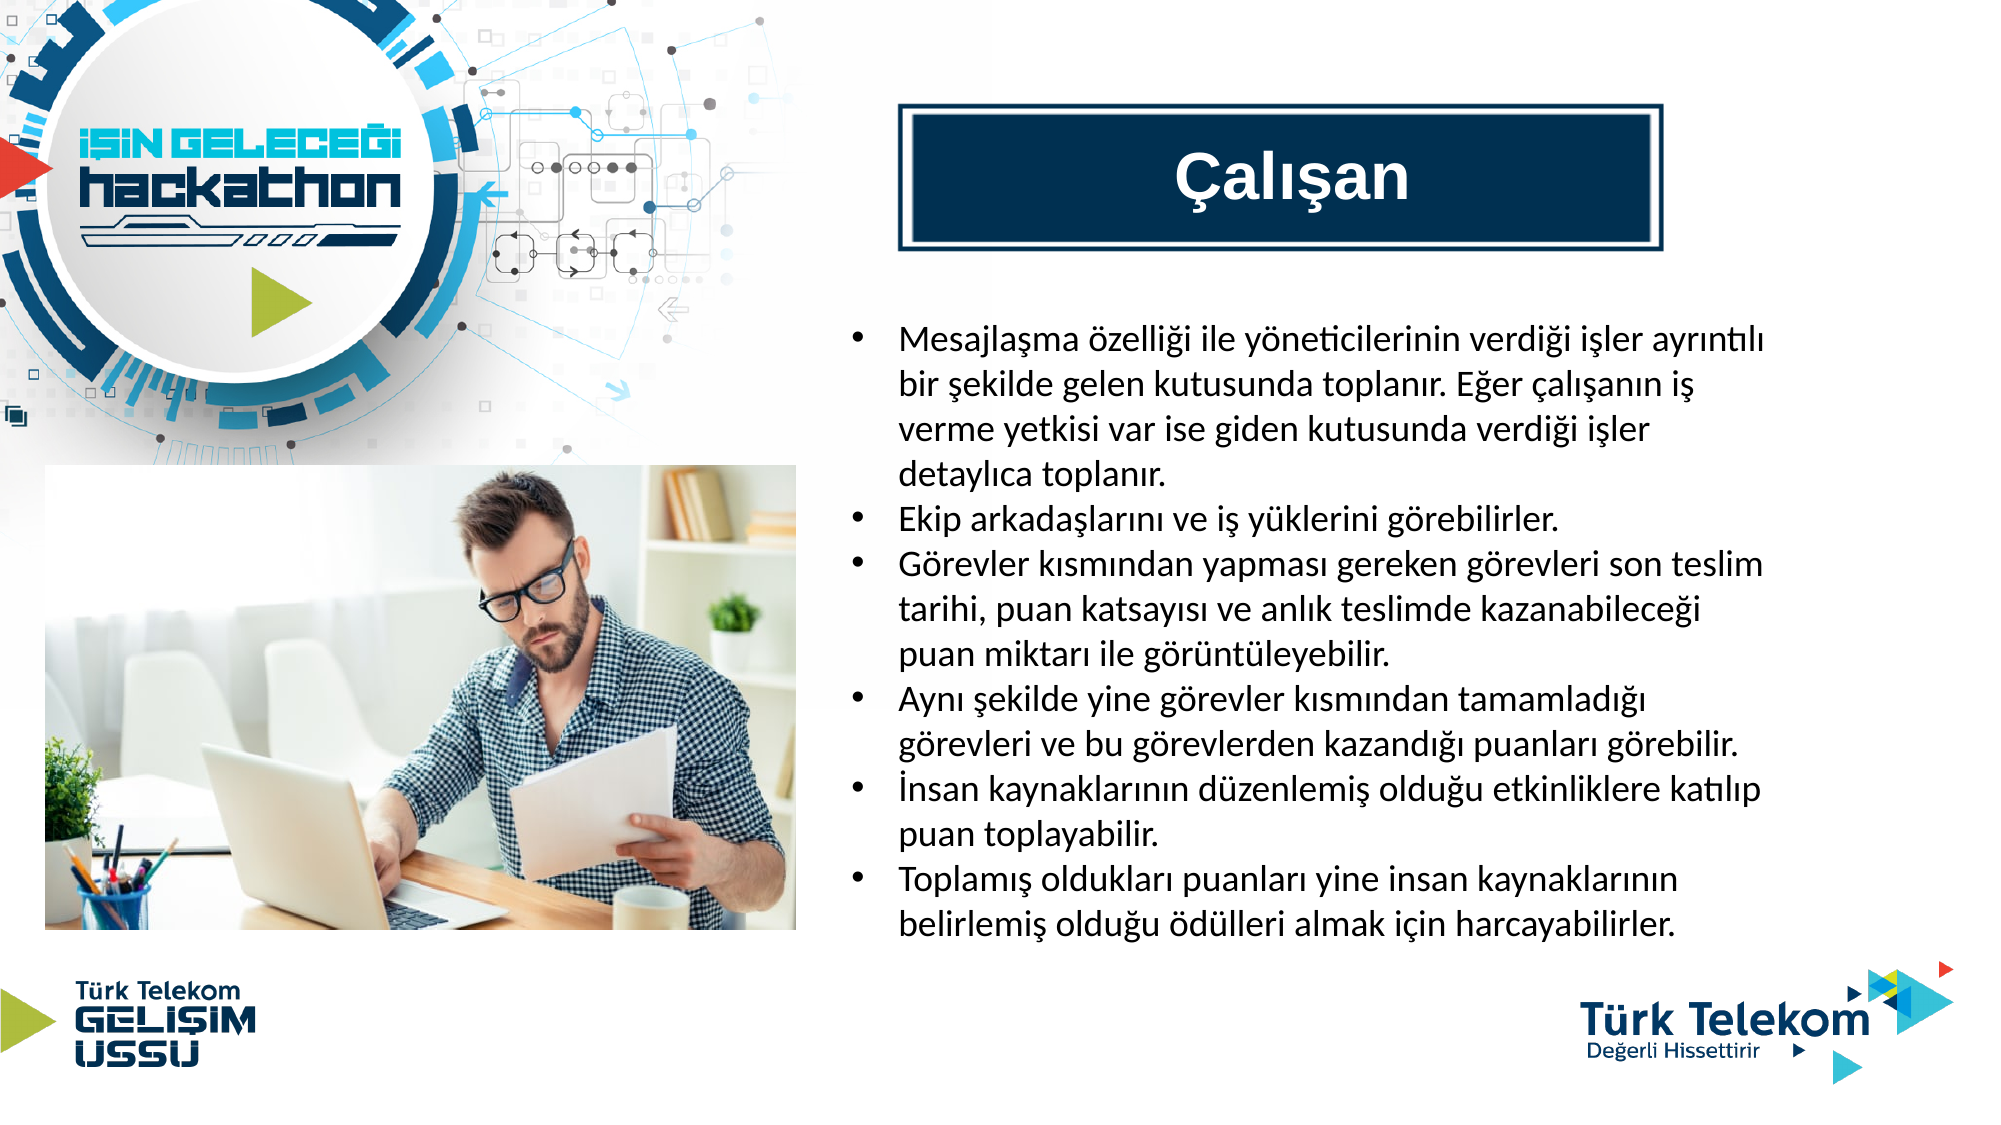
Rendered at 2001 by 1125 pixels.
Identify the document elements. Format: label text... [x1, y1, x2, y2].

picture [0, 967, 281, 1077]
picture [0, 0, 1707, 930]
picture [1532, 940, 2000, 1102]
text_box Mesajlaşma özelliği ile yöneticilerinin verdiği işler ayrıntılı bir şekilde gelen kutusunda toplanır. Eğer çalışanın iş verme yetkisi var ise giden kutusunda verdiği işler detaylıca toplanır. Ekip arkadaşlarını ve iş yüklerini görebilirler. Görevler kısmından yapması gereken görevleri son teslim tarihi, puan katsayısı ve anlık teslimde kazanabileceği puan miktarı ile görüntüleyebilir. Aynı şekilde yine görevler kısmından tamamladığı görevleri ve bu görevlerden kazandığı puanları görebilir. İnsan kaynaklarının düzenlemiş olduğu etkinliklere katılıp puan toplayabilir. Toplamış oldukları puanları yine insan kaynaklarının belirlemiş olduğu ödülleri almak için harcayabilirler. [836, 306, 1783, 952]
